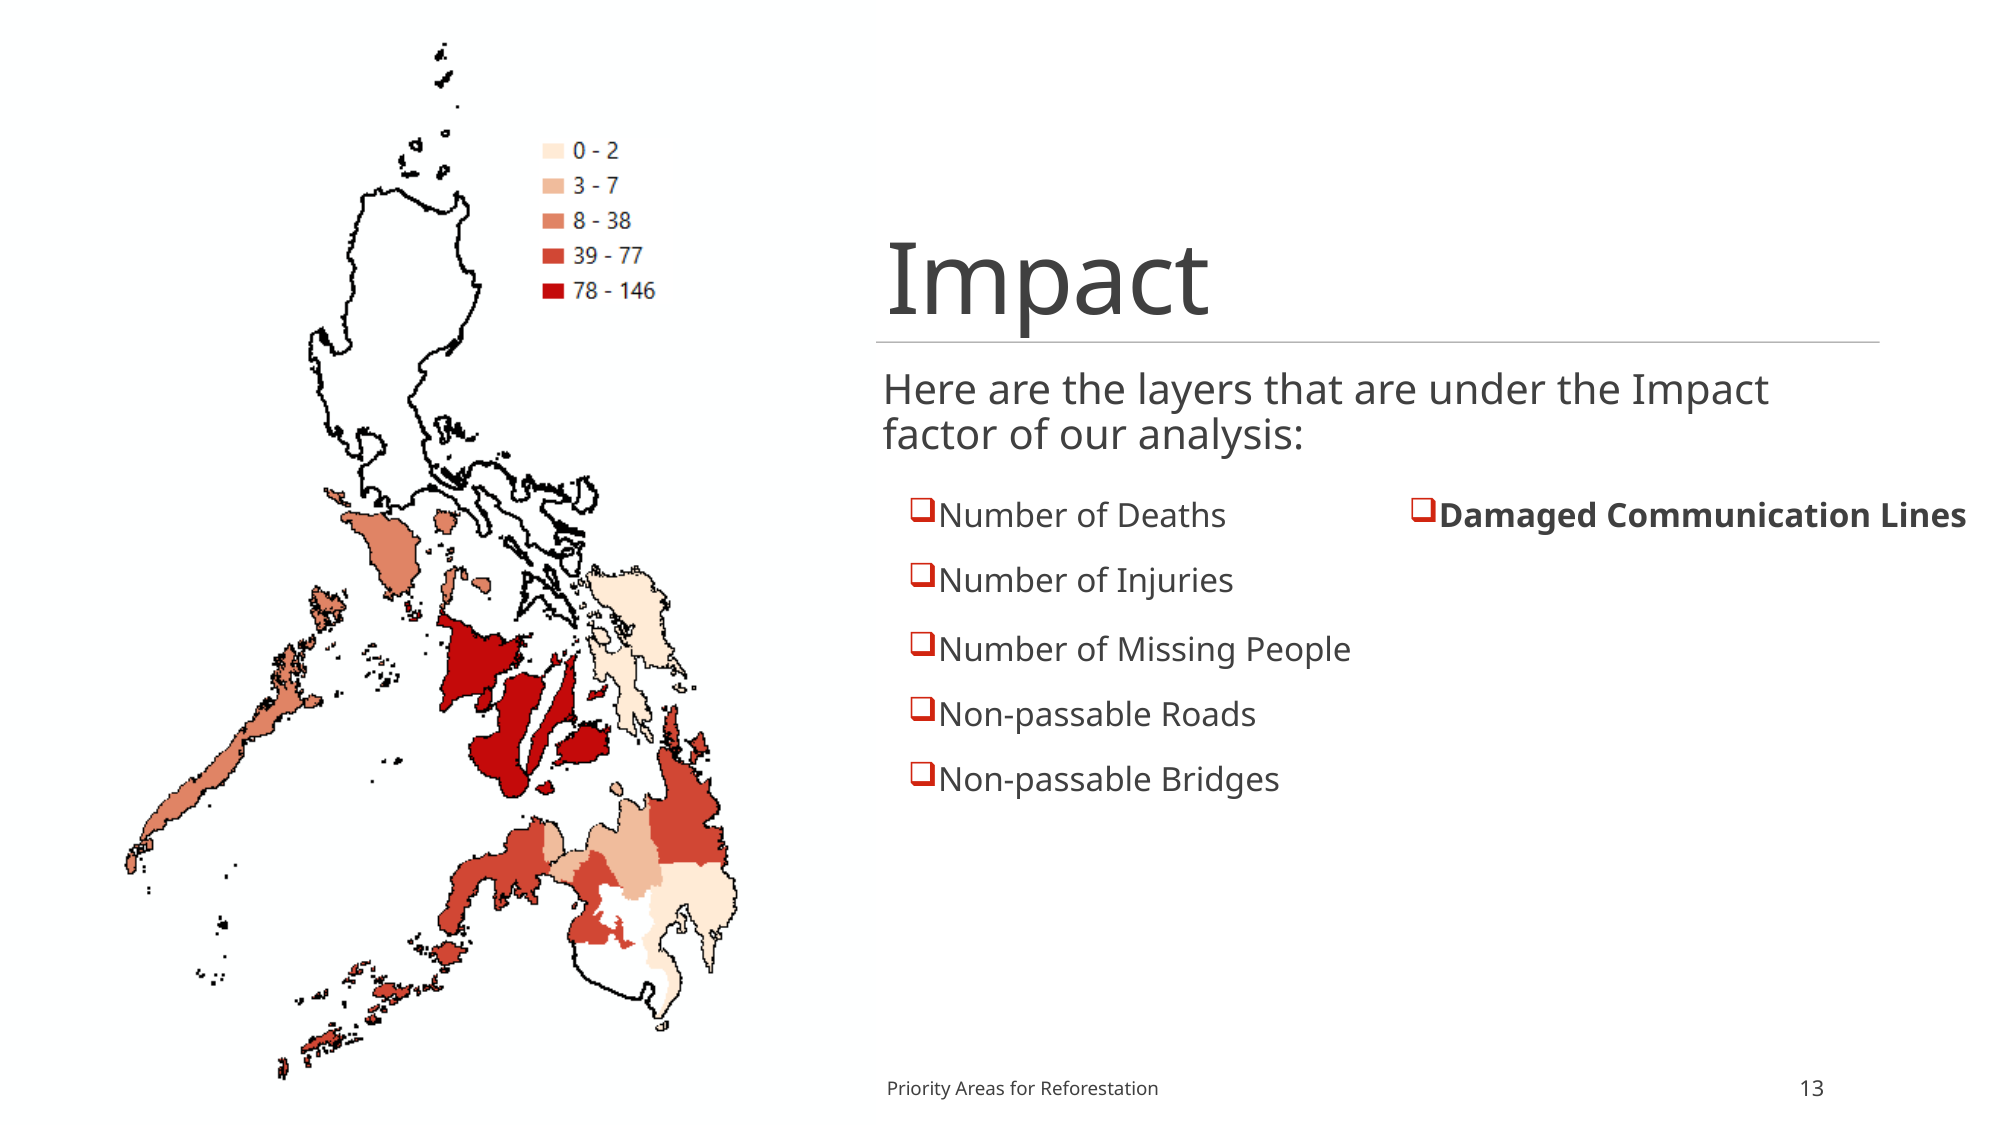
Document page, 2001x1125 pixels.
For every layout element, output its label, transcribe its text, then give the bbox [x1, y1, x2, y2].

text_box Number of Deaths [908, 491, 1409, 556]
text_box Non-passable Bridges [908, 755, 1410, 821]
text_box Damaged Communication Lines [1409, 491, 1984, 557]
text_box [885, 1040, 2000, 1125]
title Impact [885, 104, 1895, 343]
text_box Number of Injuries [908, 556, 1410, 622]
text_box Number of Missing People [908, 625, 1410, 690]
footer Priority Areas for Reforestation [885, 1057, 1486, 1118]
text_box [883, 0, 2000, 1040]
slide_number 13 [1624, 1059, 1840, 1120]
picture [0, 0, 877, 1125]
text_box Non-passable Roads [908, 690, 1410, 755]
list Here are the layers that are under the Impact factor of our analysis: [885, 360, 1895, 480]
